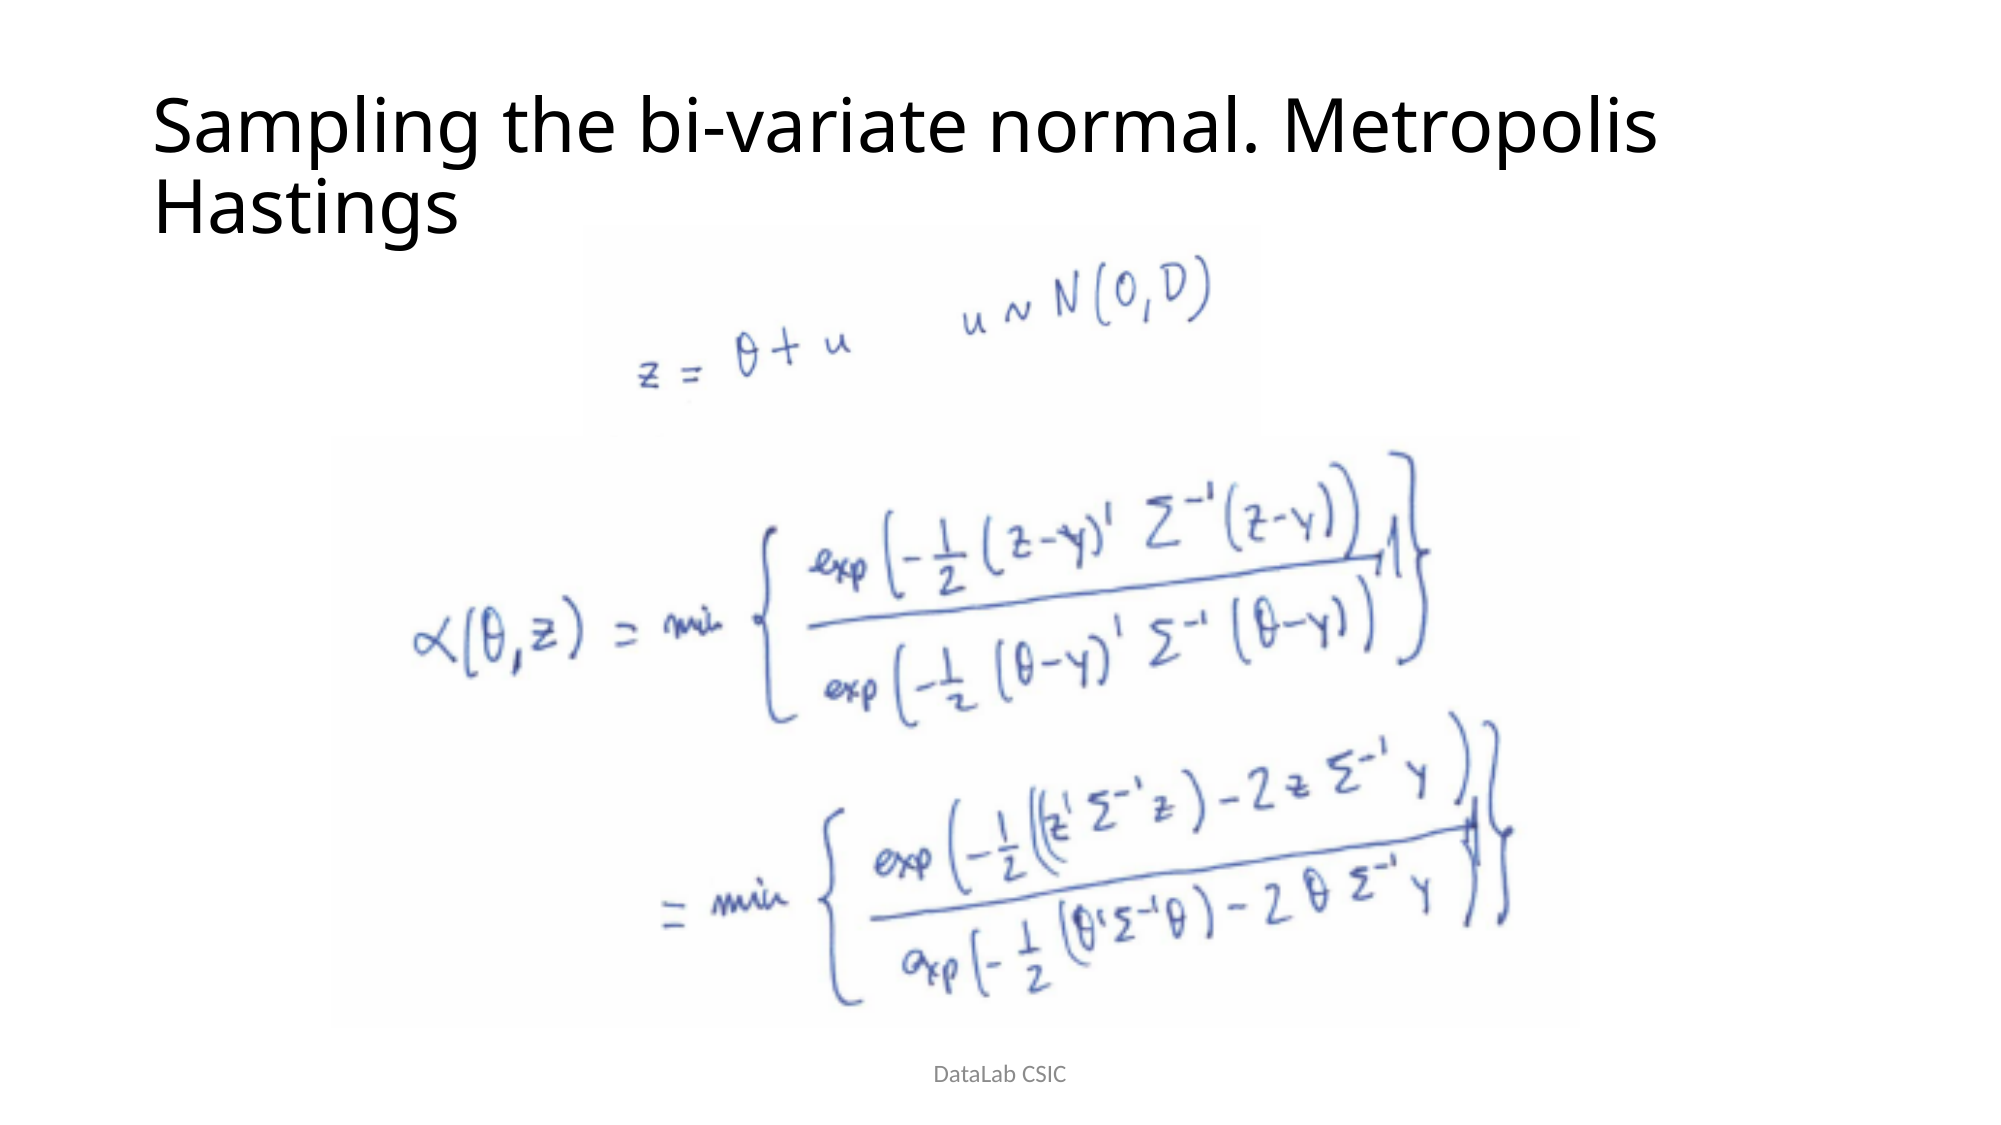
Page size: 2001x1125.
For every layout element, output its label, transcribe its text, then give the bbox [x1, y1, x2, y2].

title Sampling the bi-variate normal. Metropolis Hastings [137, 59, 1863, 278]
footer DataLab CSIC [662, 1042, 1338, 1103]
picture [331, 225, 1580, 1028]
